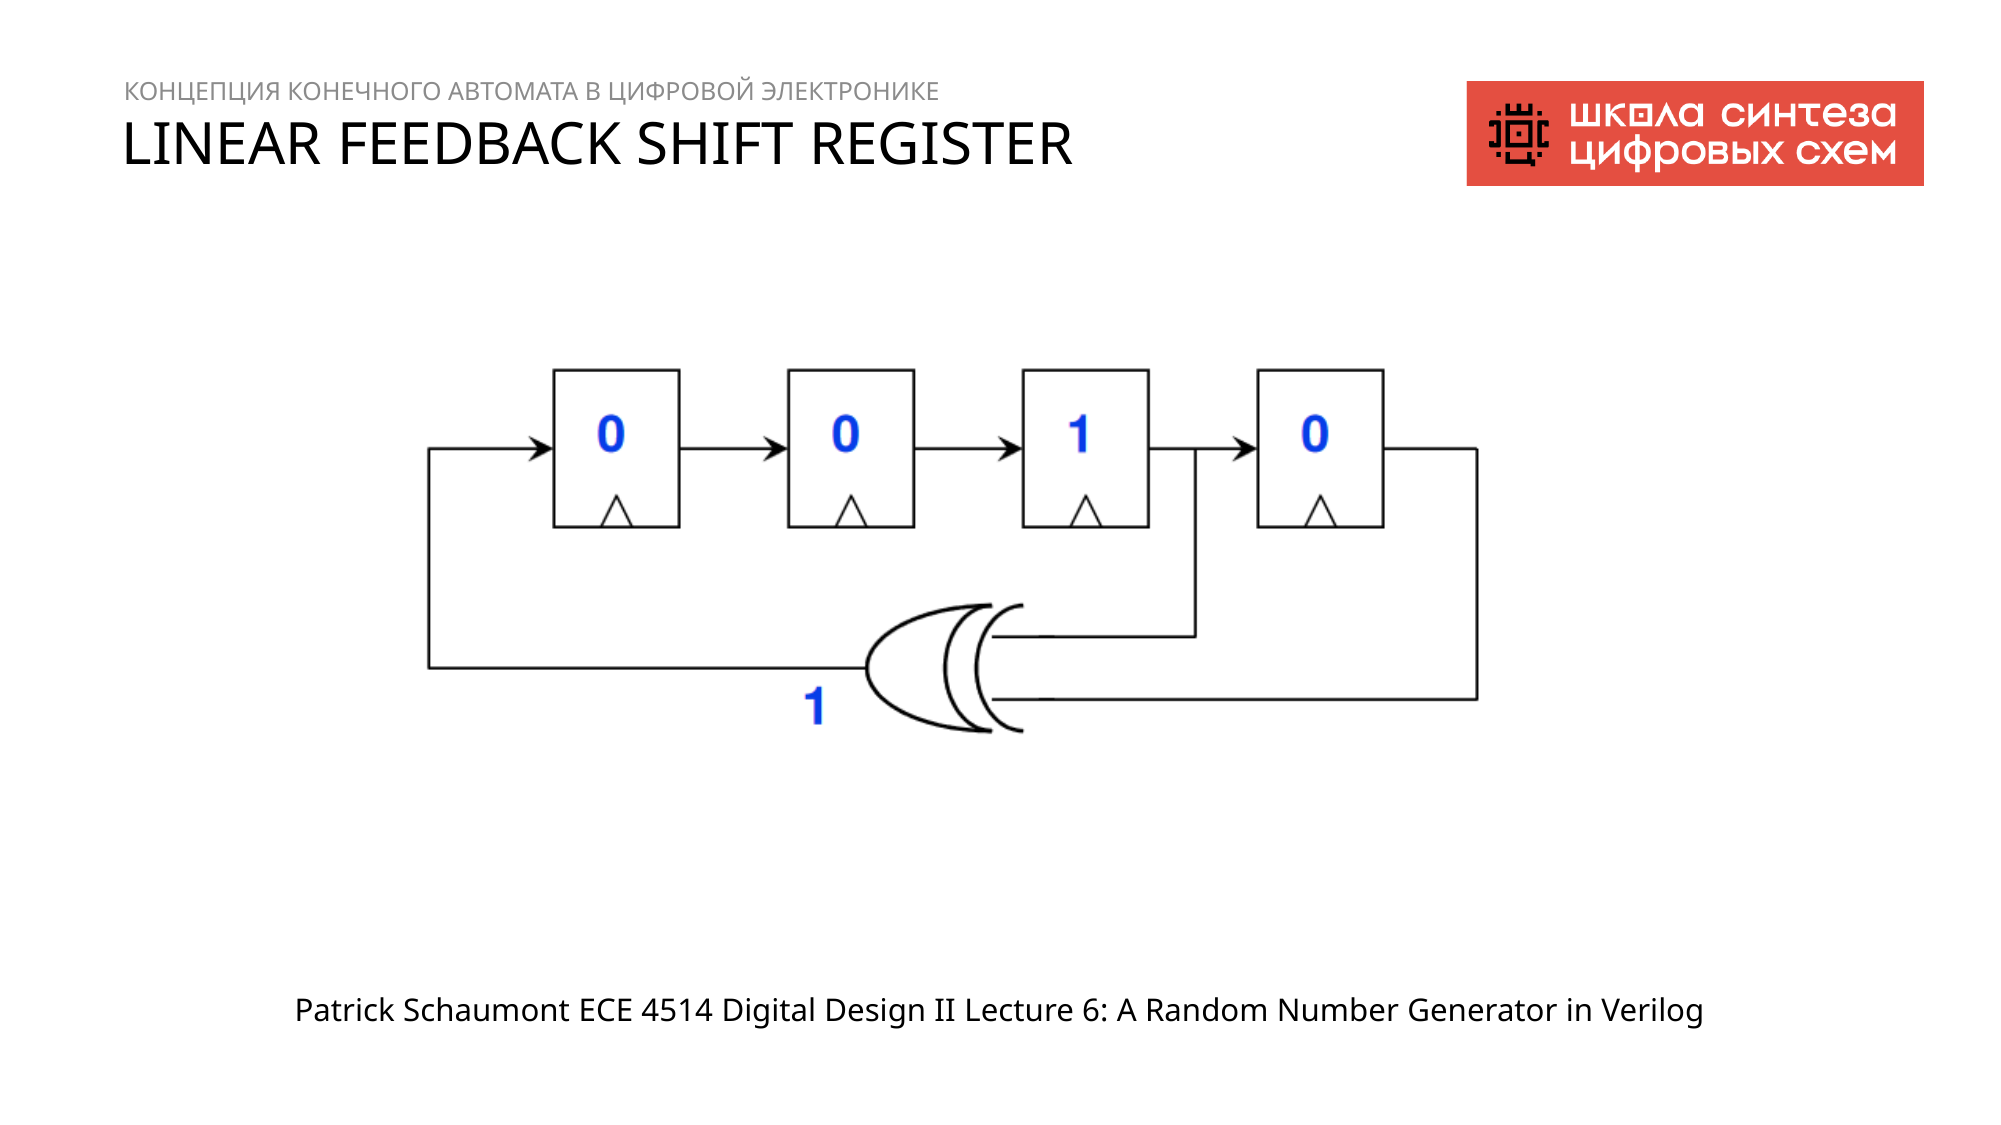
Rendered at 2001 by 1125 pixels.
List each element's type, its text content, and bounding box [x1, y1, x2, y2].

text_box КОНЦЕПЦИЯ КОНЕЧНОГО АВТОМАТА В ЦИФРОВОЙ ЭЛЕКТРОНИКЕ [108, 67, 1758, 111]
title LINEAR FEEDBACK SHIFT REGISTER [121, 113, 1466, 178]
picture [1466, 81, 1924, 186]
picture [357, 314, 1643, 811]
text_box Patrick Schaumont ECE 4514 Digital Design II Lecture 6: A Random Number Generator in Verilog [42, 982, 1958, 1035]
